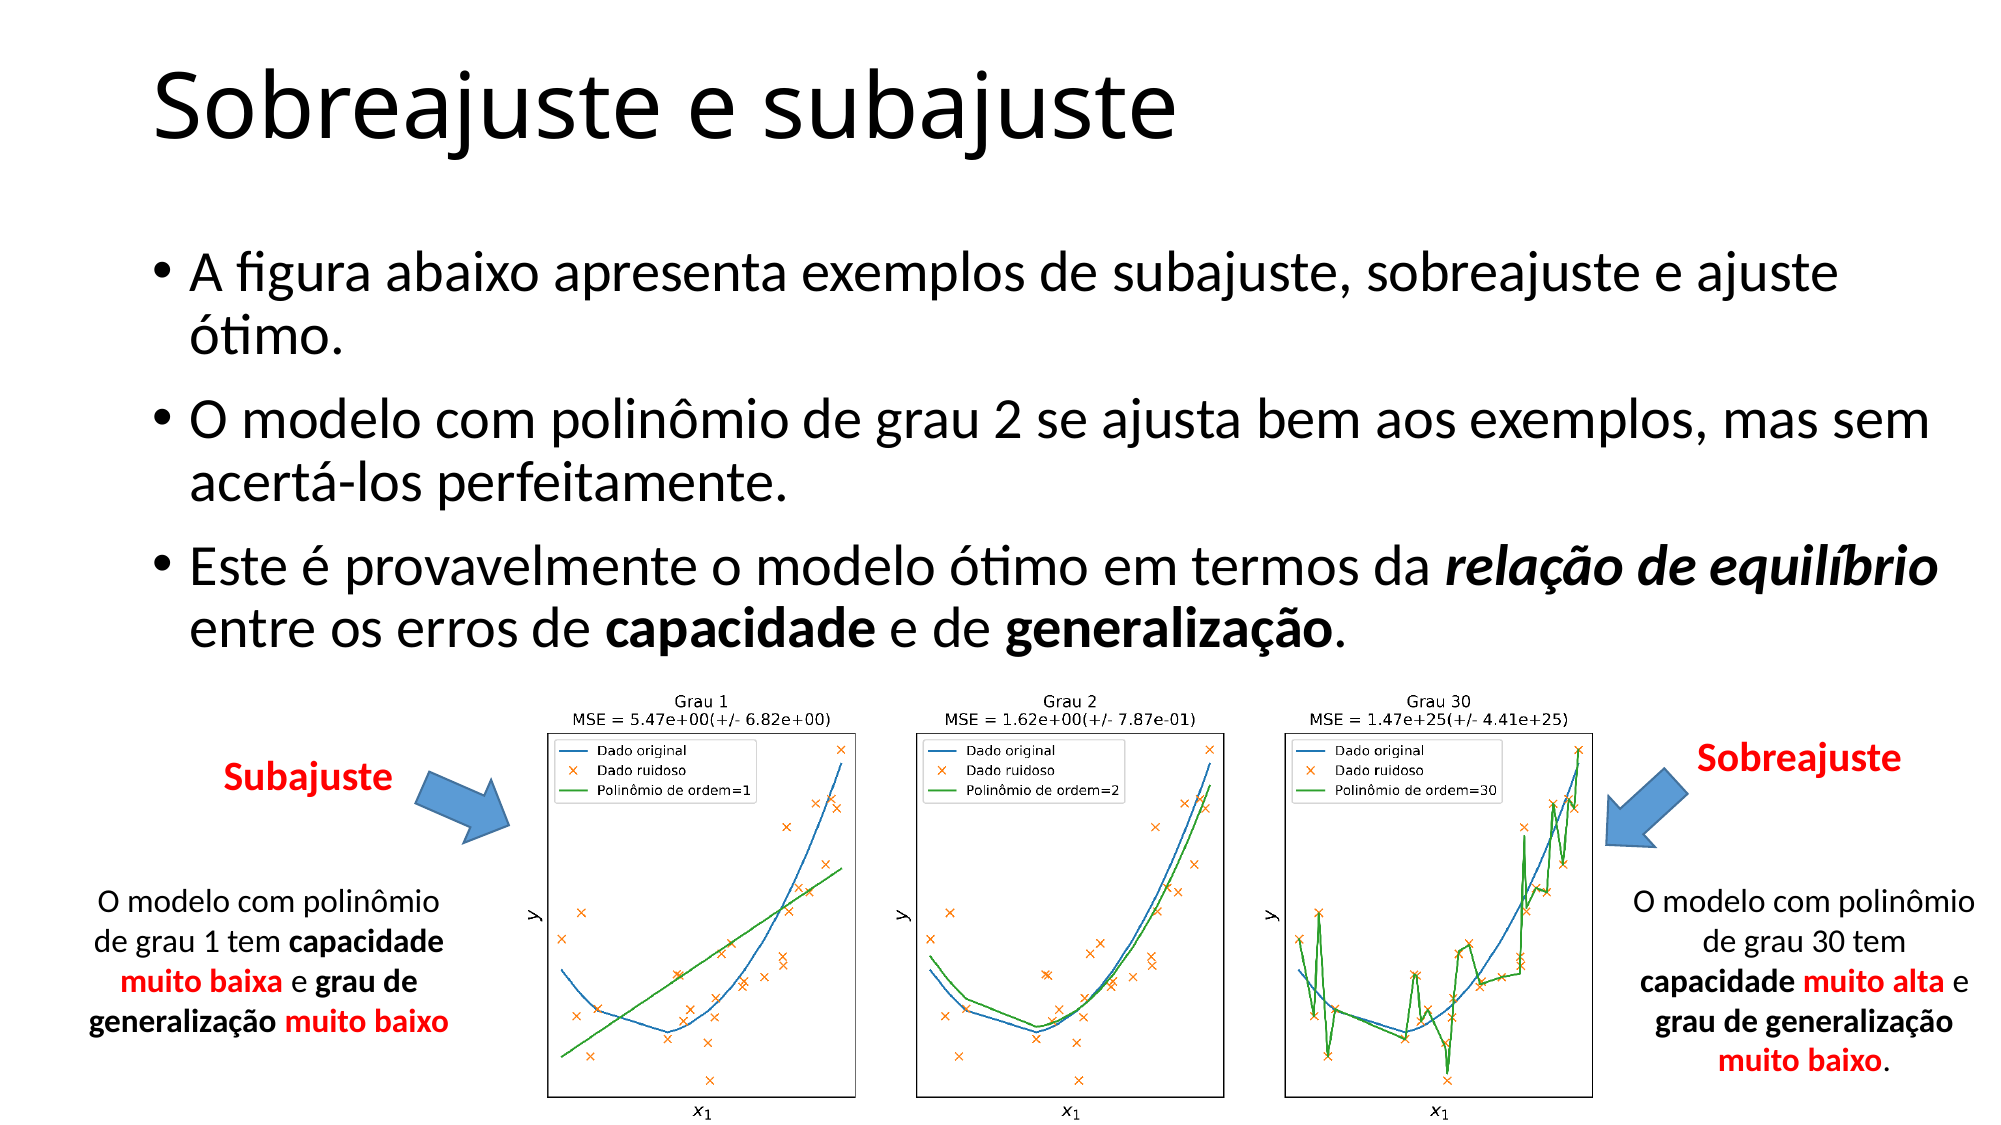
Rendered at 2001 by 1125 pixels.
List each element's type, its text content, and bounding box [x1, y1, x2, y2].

text_box Subajuste [208, 741, 418, 806]
text_box O modelo com polinômio de grau 30 tem capacidade muito alta e grau de generalização muito baixo. [1610, 871, 1999, 1086]
text_box O modelo com polinômio de grau 1 tem capacidade muito baixa e grau de generalização muito baixo [73, 871, 465, 1046]
text_box [414, 770, 511, 845]
picture [524, 690, 1596, 1125]
text_box [1605, 766, 1690, 849]
text_box Sobreajuste [1682, 722, 1927, 788]
list A figura abaixo apresenta exemplos de subajuste, sobreajuste e ajuste ótimo. O modelo com polinômio de grau 2 se ajusta bem aos exemplos, mas sem acertá-los perfeitamente. Este é provavelmente o modelo ótimo em termos da relação de equilíbrio entre os erros de capacidade e de generalização. [137, 234, 1966, 691]
title Sobreajuste e subajuste [137, 16, 1863, 202]
